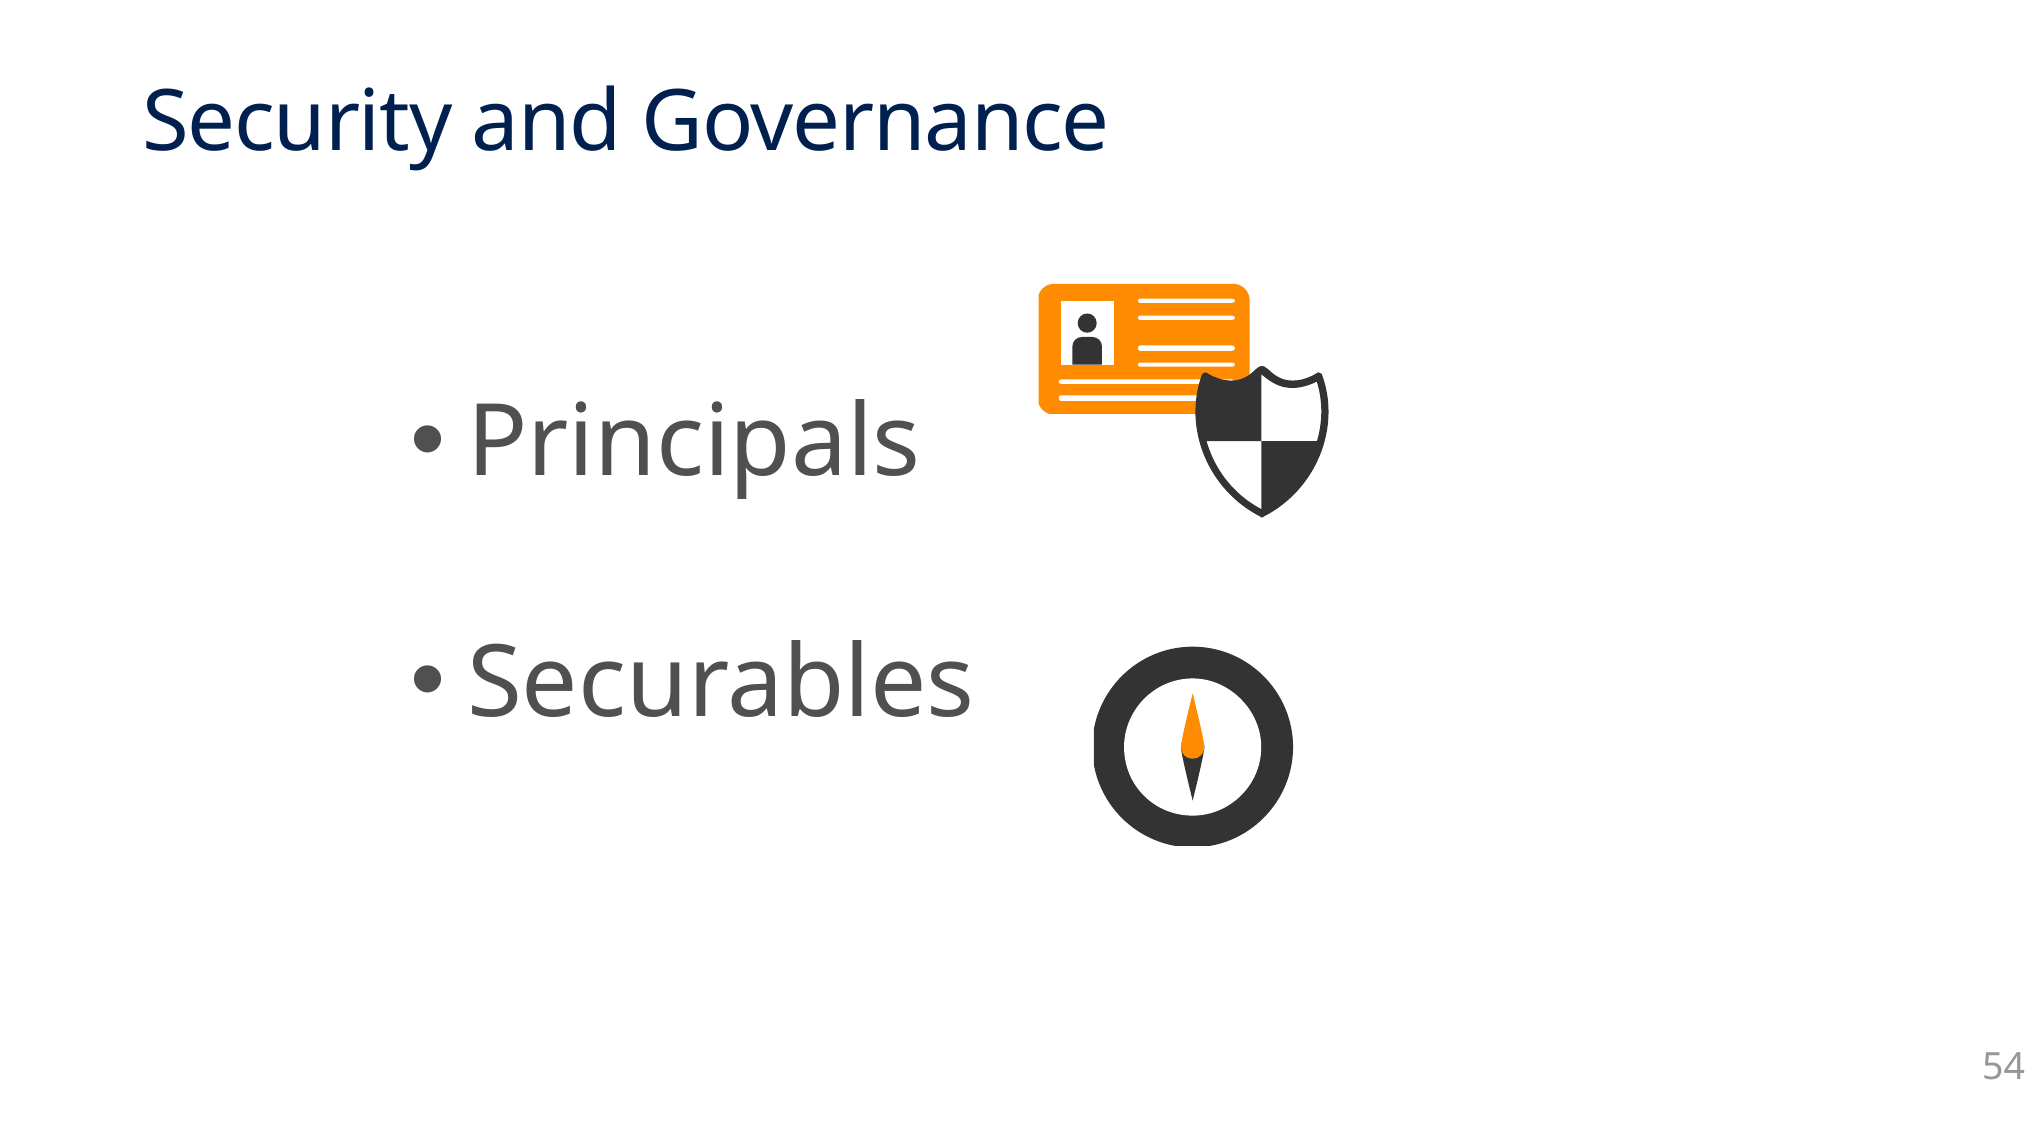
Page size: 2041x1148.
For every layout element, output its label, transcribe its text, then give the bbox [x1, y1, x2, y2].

slide_number 54 [1890, 1036, 2041, 1099]
picture [1093, 644, 1295, 846]
text_box Principals Securables [380, 365, 1006, 763]
picture [1038, 282, 1329, 520]
title Security and Governance [89, 48, 2041, 182]
